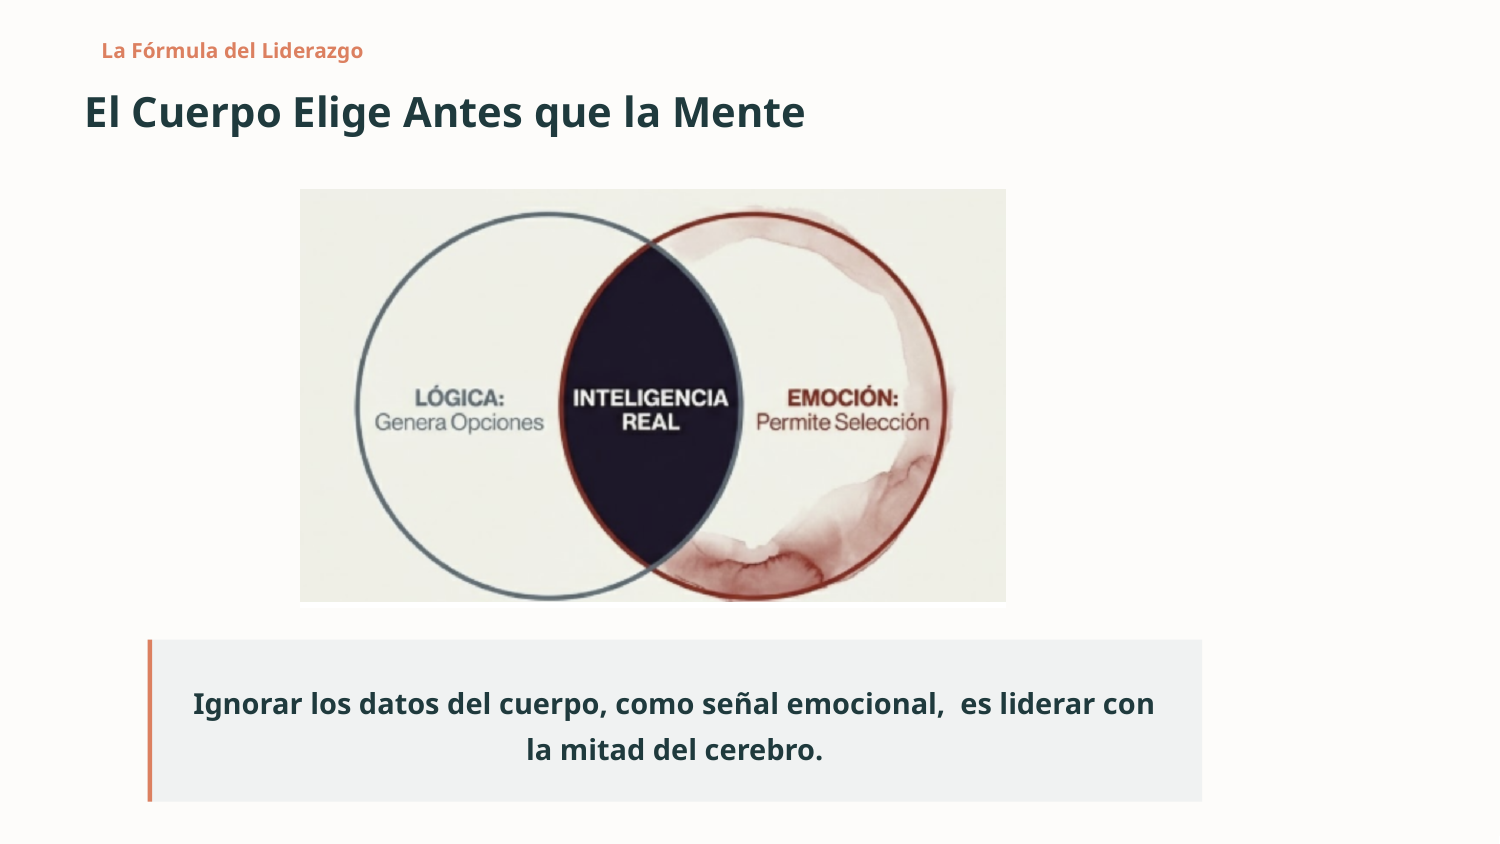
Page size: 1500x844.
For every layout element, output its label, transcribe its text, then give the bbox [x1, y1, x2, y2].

picture [0, 0, 1500, 844]
text_box [147, 639, 153, 802]
text_box [153, 639, 1203, 802]
text_box Ignorar los datos del cuerpo, como señal emocional, es liderar con la mitad del cerebro. [182, 674, 1168, 767]
text_box El Cuerpo Elige Antes que la Mente [84, 73, 1329, 136]
text_box La Fórmula del Liderazgo [101, 44, 364, 63]
